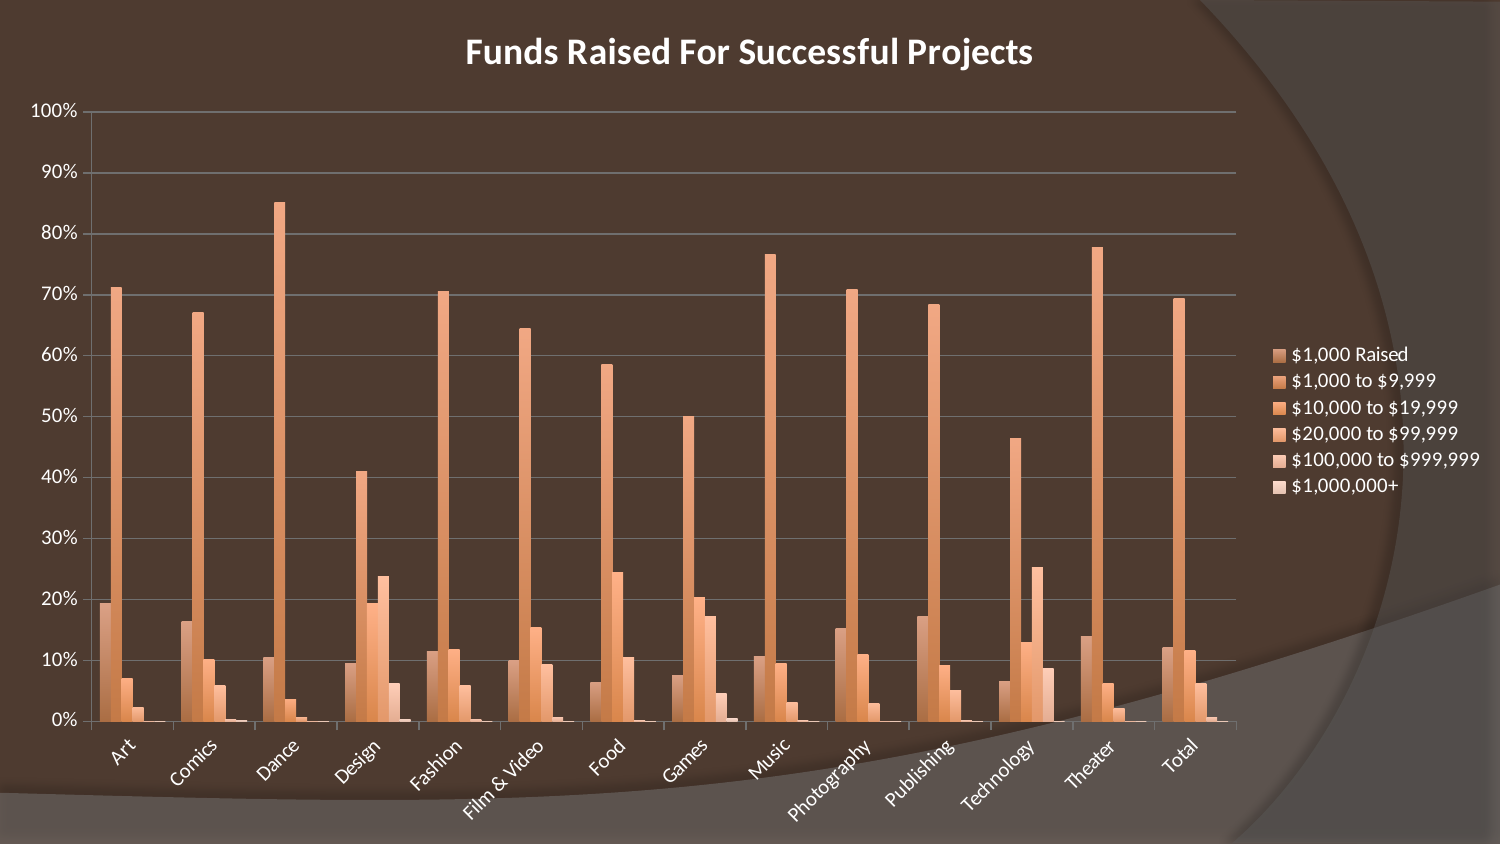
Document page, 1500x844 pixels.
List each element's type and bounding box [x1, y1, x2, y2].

chart [0, 0, 1500, 844]
